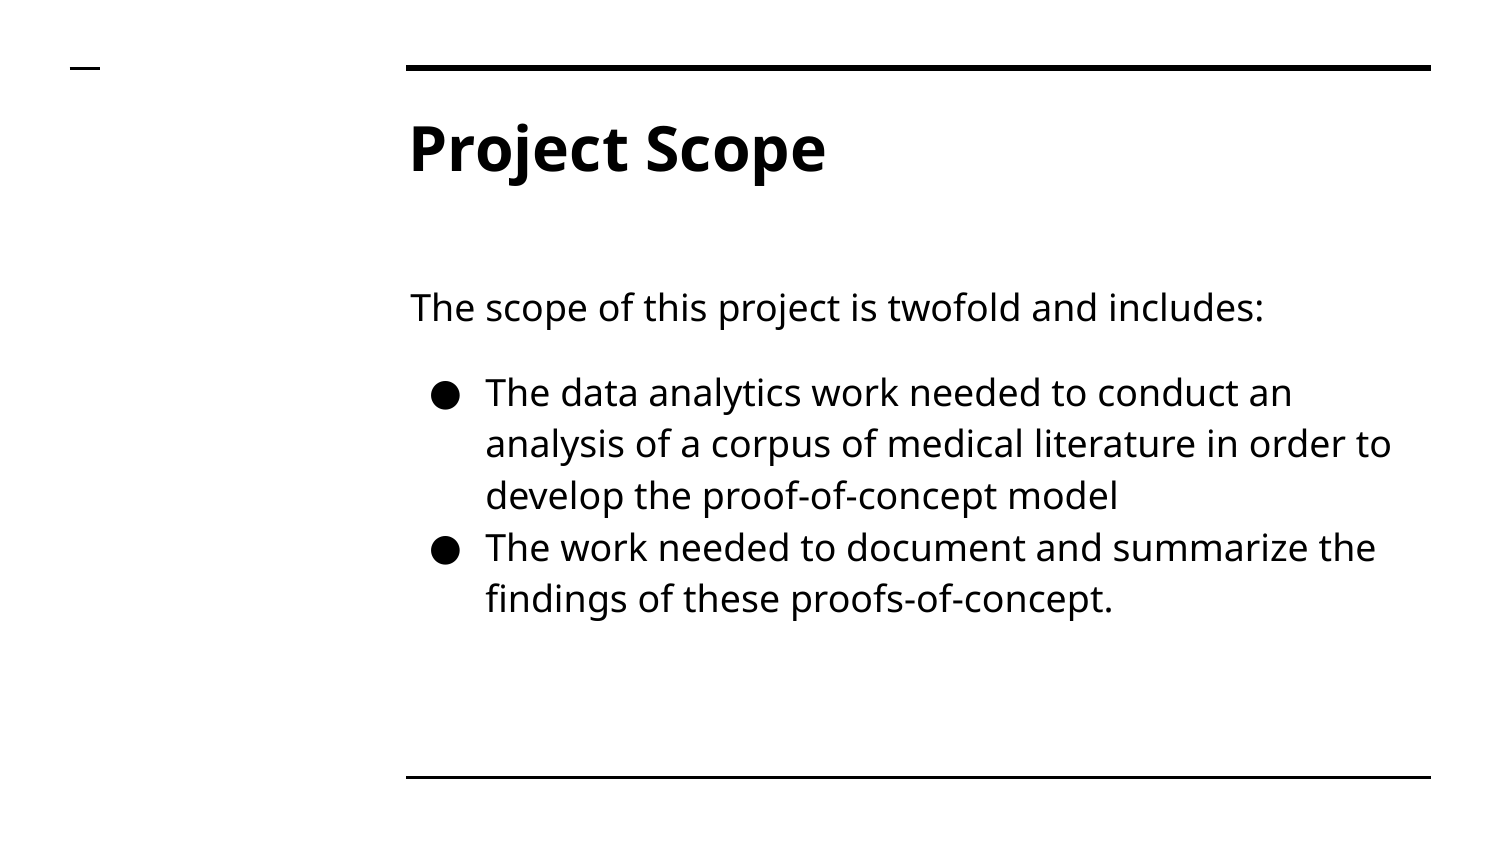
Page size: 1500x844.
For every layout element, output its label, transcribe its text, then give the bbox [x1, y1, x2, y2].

list The scope of this project is twofold and includes: The data analytics work needed to conduct an analysis of a corpus of medical literature in order to develop the proof-of-concept model The work needed to document and summarize the findings of these proofs-of-concept. [395, 261, 1433, 755]
title Project Scope [393, 94, 1431, 199]
